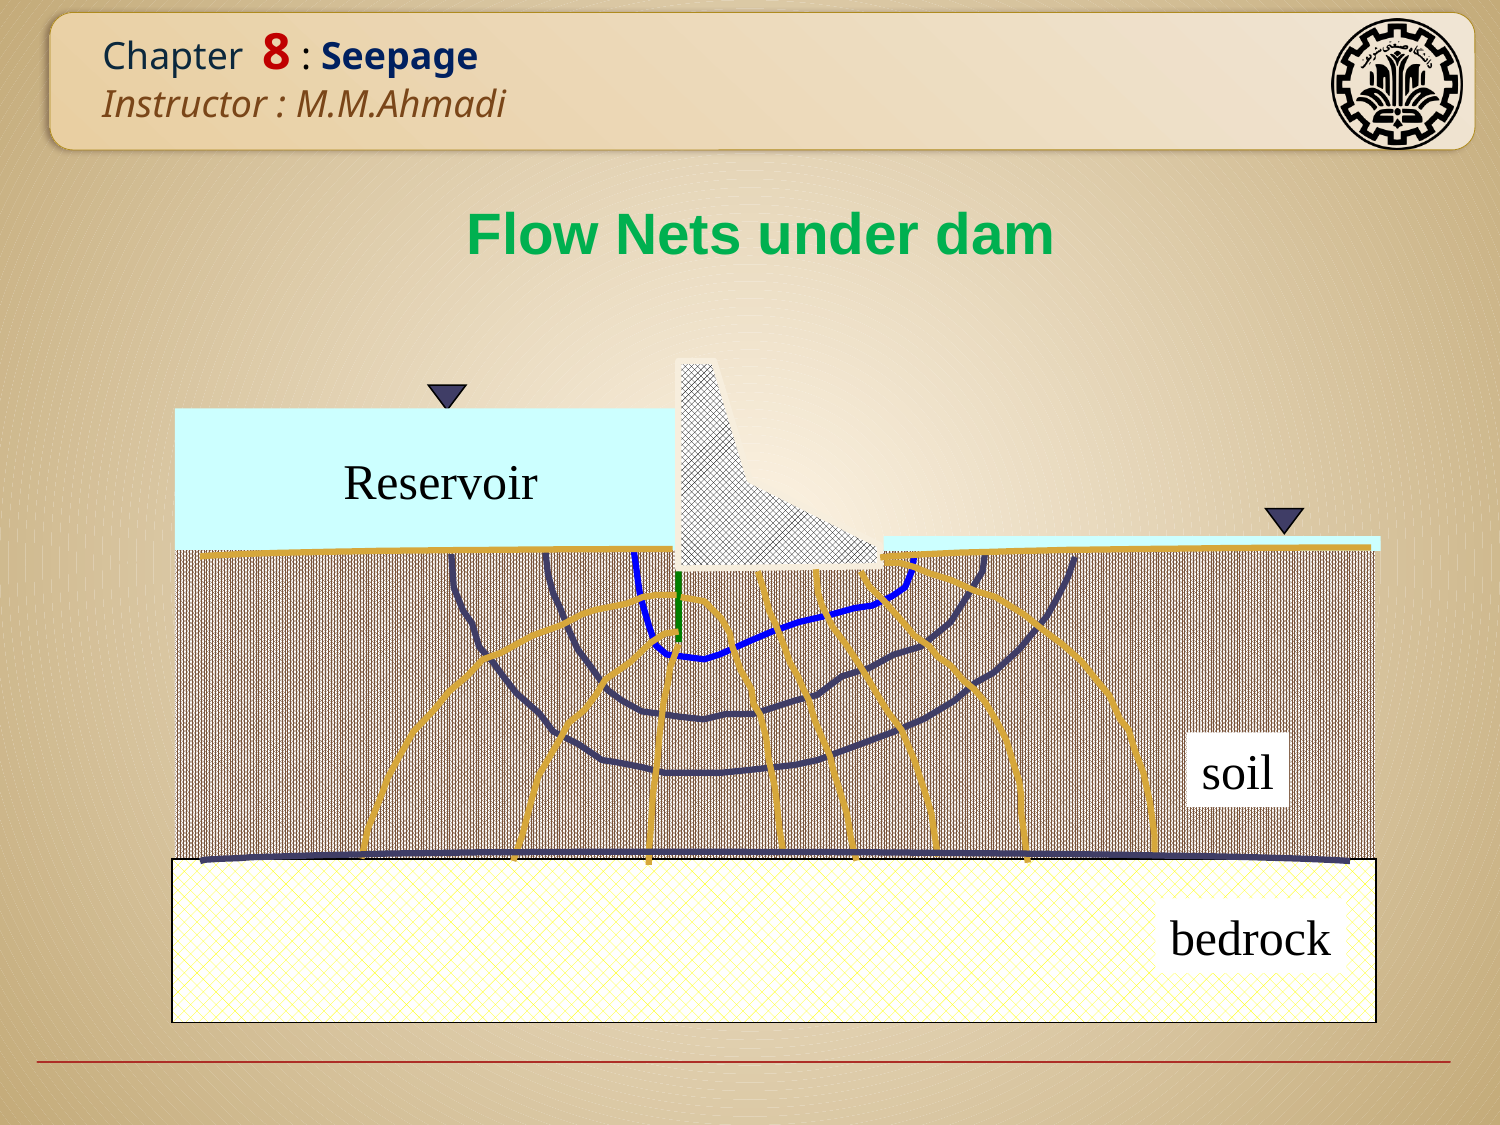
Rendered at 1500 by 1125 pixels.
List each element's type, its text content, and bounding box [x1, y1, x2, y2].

text_box soil [1186, 732, 1290, 808]
text_box Reservoir [174, 408, 678, 550]
text_box [757, 571, 855, 852]
text_box [831, 735, 935, 852]
picture [1331, 18, 1463, 150]
text_box [648, 644, 679, 851]
text_box [521, 754, 655, 852]
text_box [428, 385, 466, 408]
text_box [884, 562, 1155, 855]
text_box [771, 760, 853, 852]
text_box [680, 597, 784, 851]
text_box [972, 676, 1154, 855]
text_box [651, 771, 781, 851]
text_box [1001, 551, 1375, 858]
text_box [860, 571, 1027, 853]
text_box [362, 595, 677, 854]
text_box [678, 360, 881, 552]
text_box [902, 710, 1021, 853]
text_box [451, 554, 1075, 773]
text_box [815, 569, 938, 852]
text_box [171, 858, 1376, 1023]
text_box [516, 631, 679, 852]
text_box [174, 550, 545, 858]
text_box [369, 713, 561, 854]
text_box [1265, 508, 1304, 534]
text_box [545, 552, 951, 556]
text_box [883, 536, 1381, 551]
text_box [199, 548, 673, 557]
text_box Flow Nets under dam [86, 186, 1437, 274]
text_box [200, 851, 1351, 862]
text_box [880, 547, 1372, 558]
text_box bedrock [1155, 898, 1347, 974]
